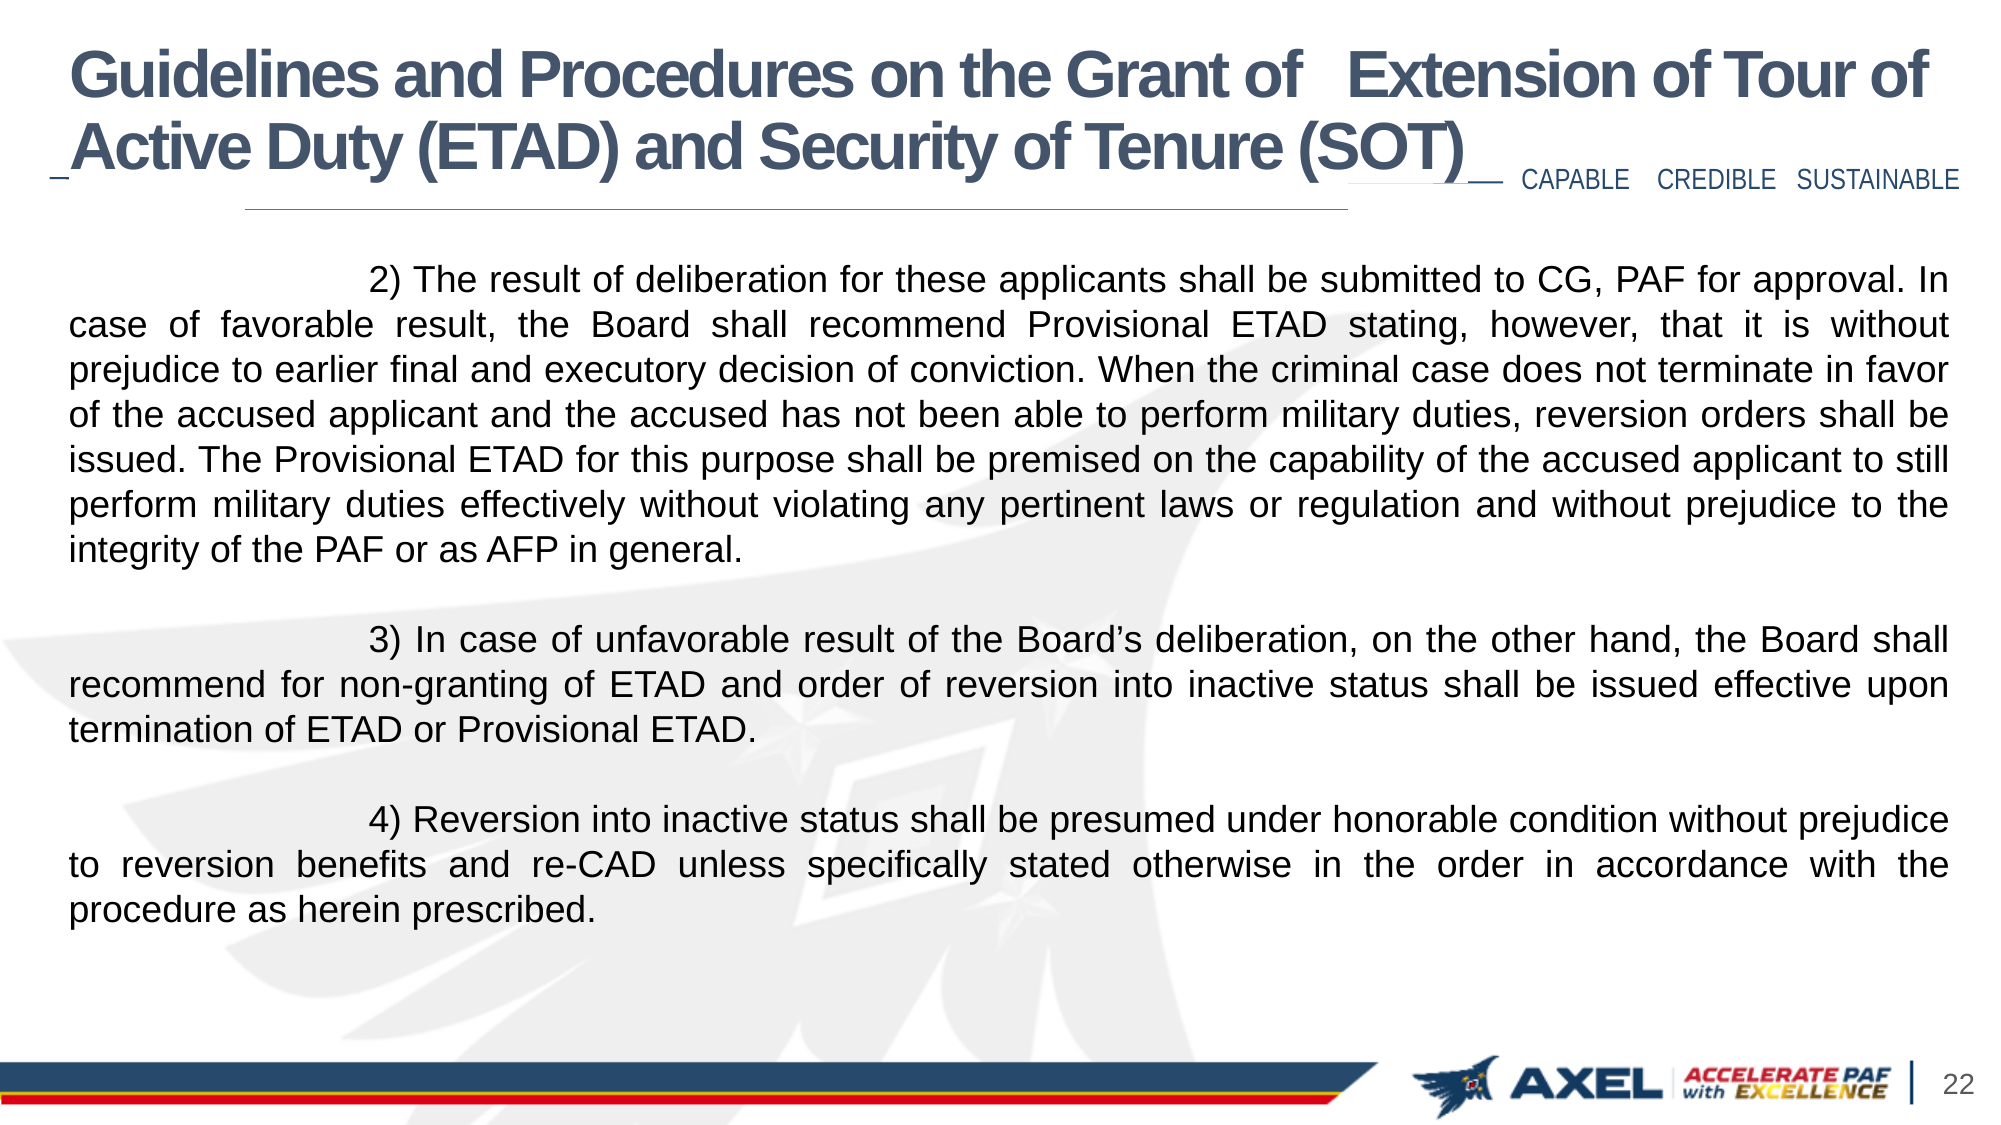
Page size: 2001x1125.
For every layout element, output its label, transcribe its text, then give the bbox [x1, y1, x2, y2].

title Guidelines and Procedures on the Grant of Extension of Tour of Active Duty (ETAD) and Security of Tenure (SOT) [54, 40, 2000, 183]
text_box 2) The result of deliberation for these applicants shall be submitted to CG, PAF for approval. In case of favorable result, the Board shall recommend Provisional ETAD stating, however, that it is without prejudice to earlier final and executory decision of conviction. When the criminal case does not terminate in favor of the accused applicant and the accused has not been able to perform military duties, reversion orders shall be issued. The Provisional ETAD for this purpose shall be premised on the capability of the accused applicant to still perform military duties effectively without violating any pertinent laws or regulation and without prejudice to the integrity of the PAF or as AFP in general. 3) In case of unfavorable result of the Board’s deliberation, on the other hand, the Board shall recommend for non-granting of ETAD and order of reversion into inactive status shall be issued effective upon termination of ETAD or Provisional ETAD. 4) Reversion into inactive status shall be presumed under honorable condition without prejudice to reversion benefits and re-CAD unless specifically stated otherwise in the order in accordance with the procedure as herein prescribed. [54, 203, 1965, 1037]
picture [0, 0, 2001, 1125]
